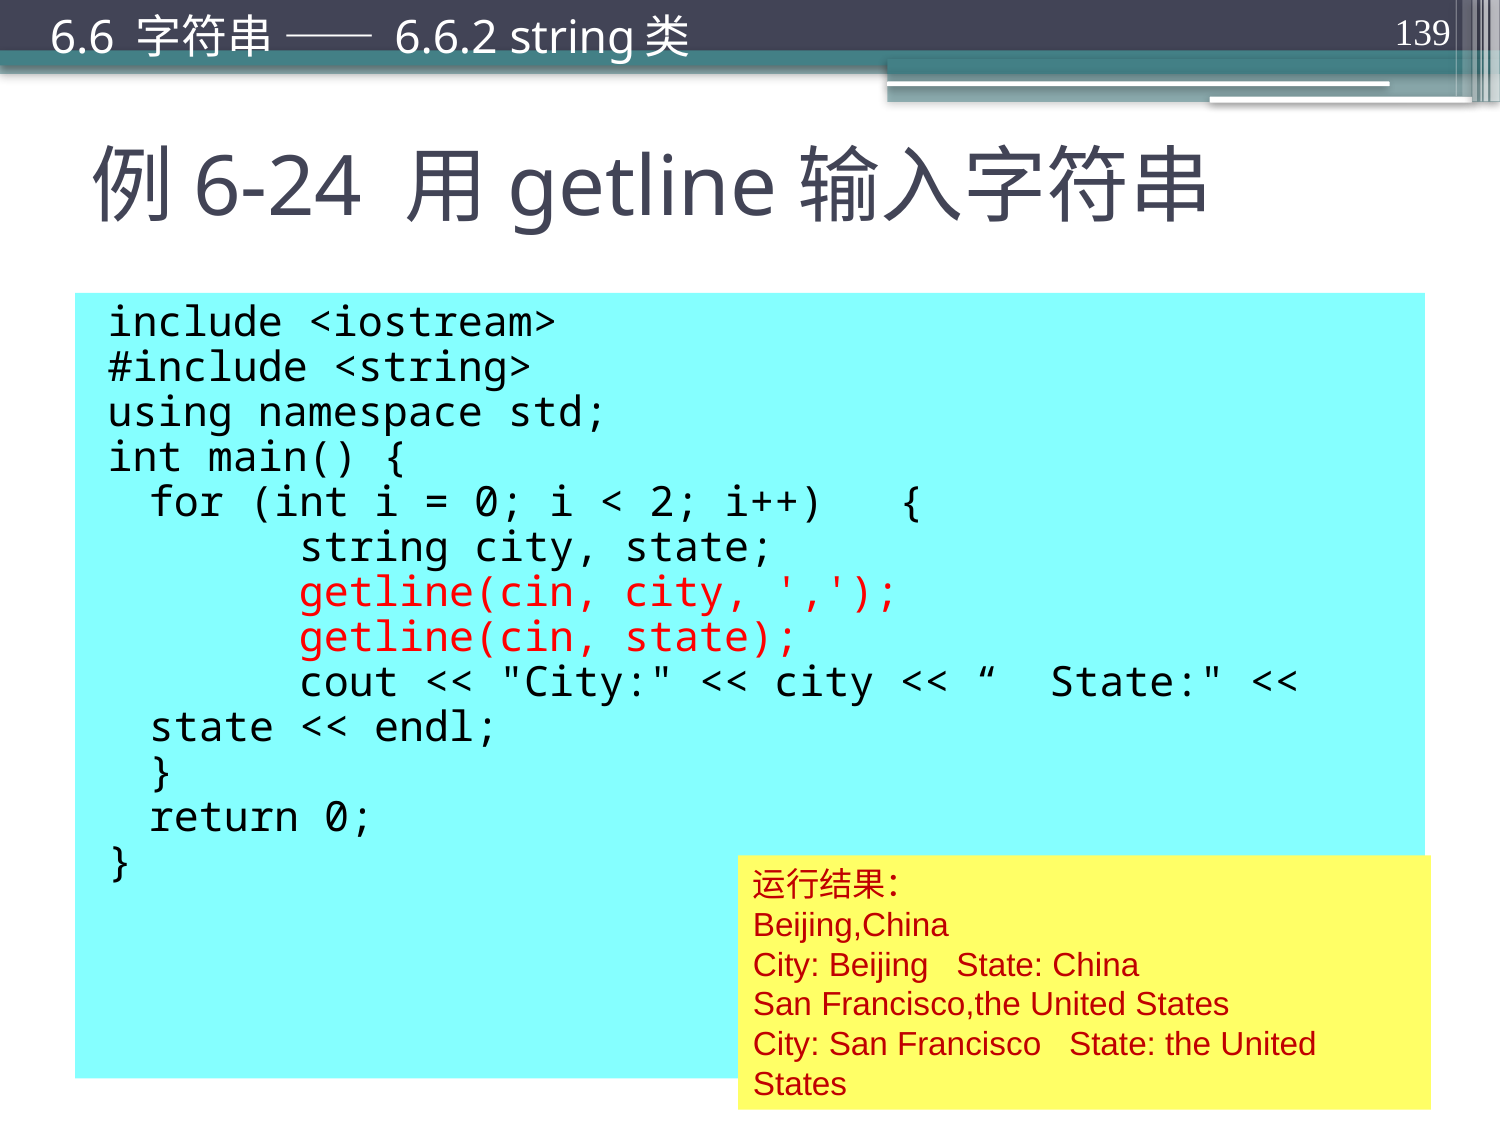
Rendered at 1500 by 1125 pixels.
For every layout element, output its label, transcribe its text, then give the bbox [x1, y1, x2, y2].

text_box 运行结果： Beijing,China City: Beijing State: China San Francisco,the United States City: San Francisco State: the United States [738, 855, 1431, 1110]
title 例6-24 用getline输入字符串 [75, 94, 1425, 270]
text_box 6.6 字符串 —— 6.6.2 string类 [35, 0, 1353, 71]
slide_number 139 [1353, 0, 1466, 61]
list include <iostream> #include <string> using namespace std; int main() { for (int i = 0; i < 2; i++) { string city, state; getline(cin, city, ','); getline(cin, state); cout << "City:" << city << “ State:" << state << endl; } return 0; } [75, 292, 1425, 1079]
